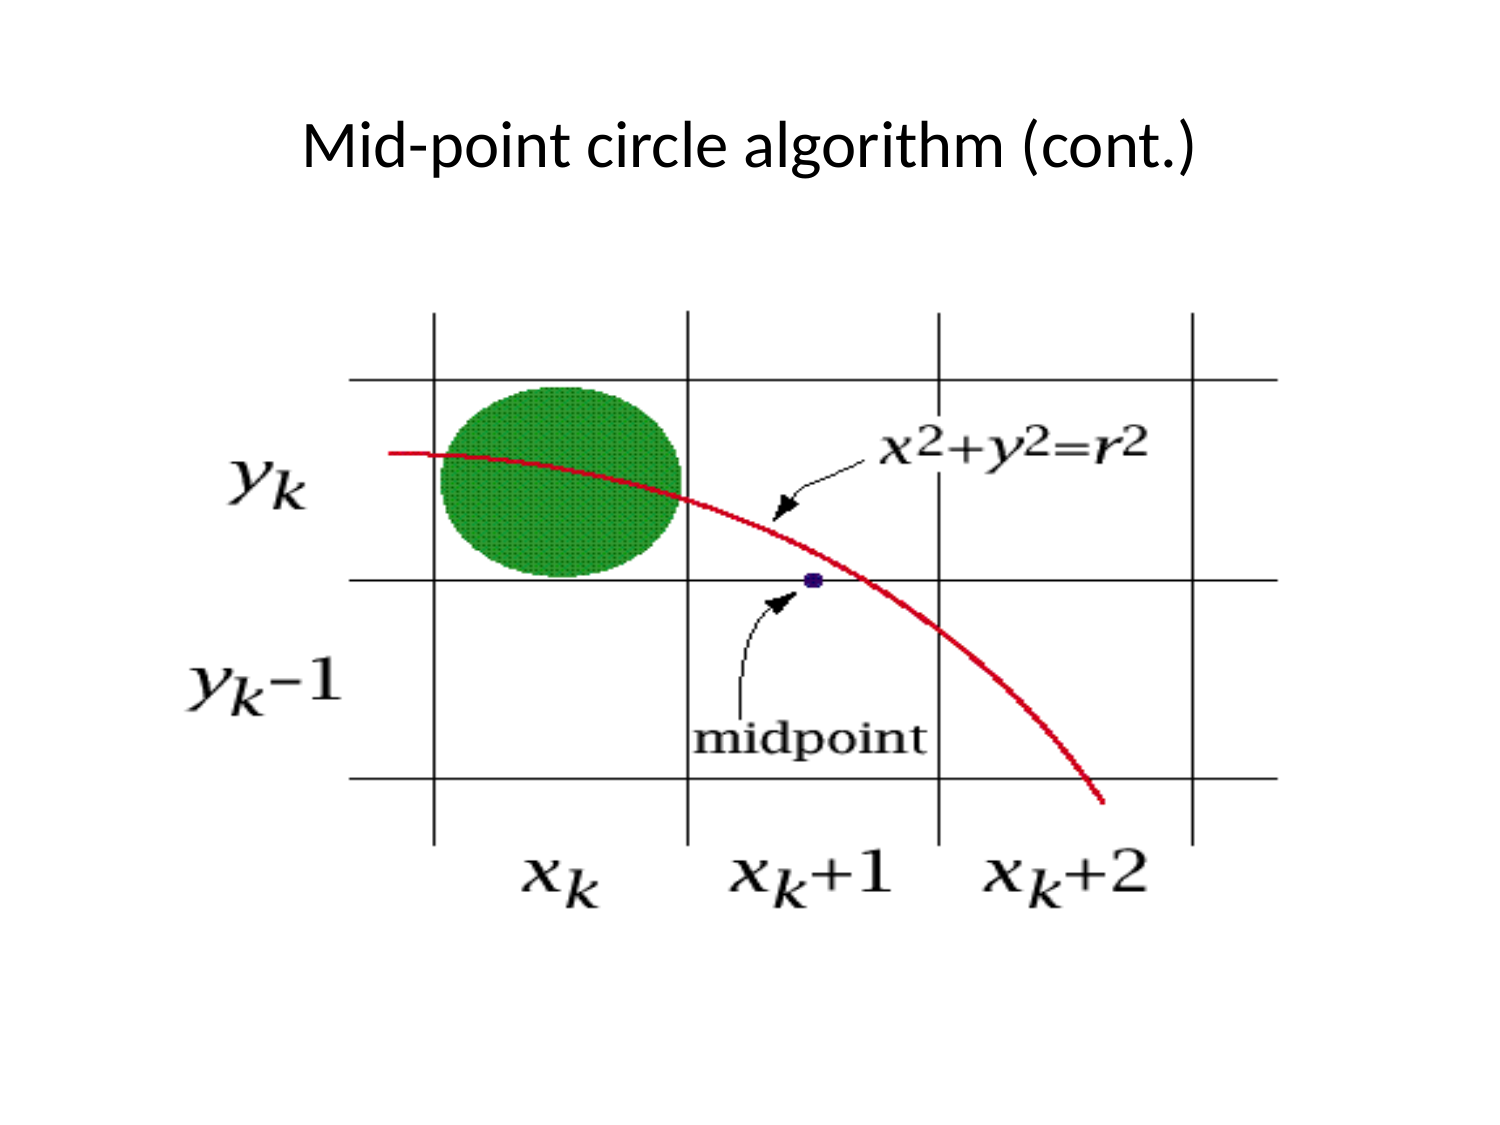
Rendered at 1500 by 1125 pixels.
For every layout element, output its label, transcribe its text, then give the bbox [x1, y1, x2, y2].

picture [159, 299, 1336, 926]
title Mid-point circle algorithm (cont.) [75, 45, 1425, 238]
